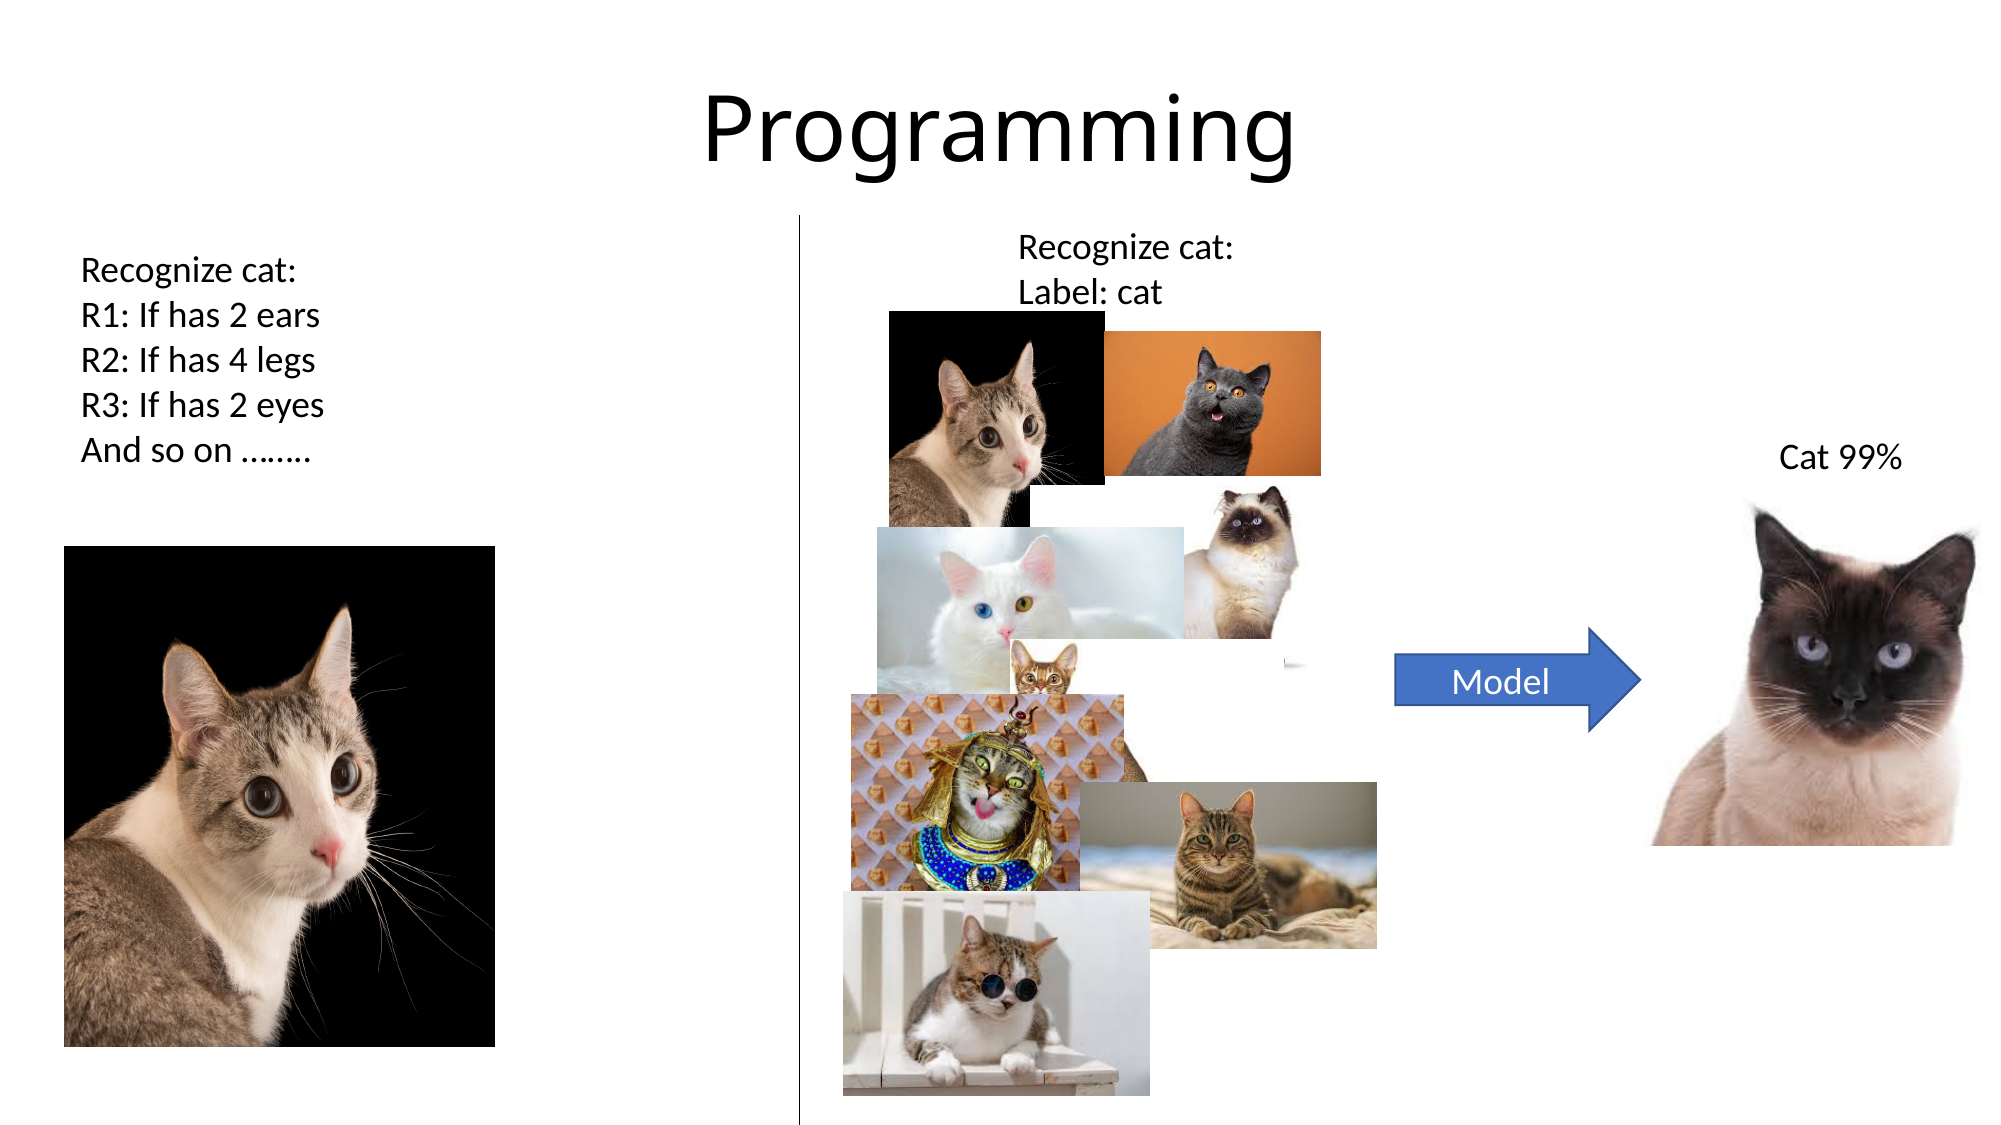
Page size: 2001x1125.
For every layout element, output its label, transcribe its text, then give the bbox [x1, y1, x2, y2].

picture [1643, 494, 1996, 846]
picture [843, 311, 1377, 1096]
text_box Recognize cat: R1: If has 2 ears R2: If has 4 legs R3: If has 2 eyes And so on …….. [66, 237, 345, 478]
text_box Model [1394, 626, 1642, 733]
text_box Recognize cat: Label: cat [1003, 214, 1265, 320]
text_box Cat 99% [1764, 424, 1918, 485]
title Programming [137, 59, 1863, 204]
picture [64, 546, 495, 1048]
